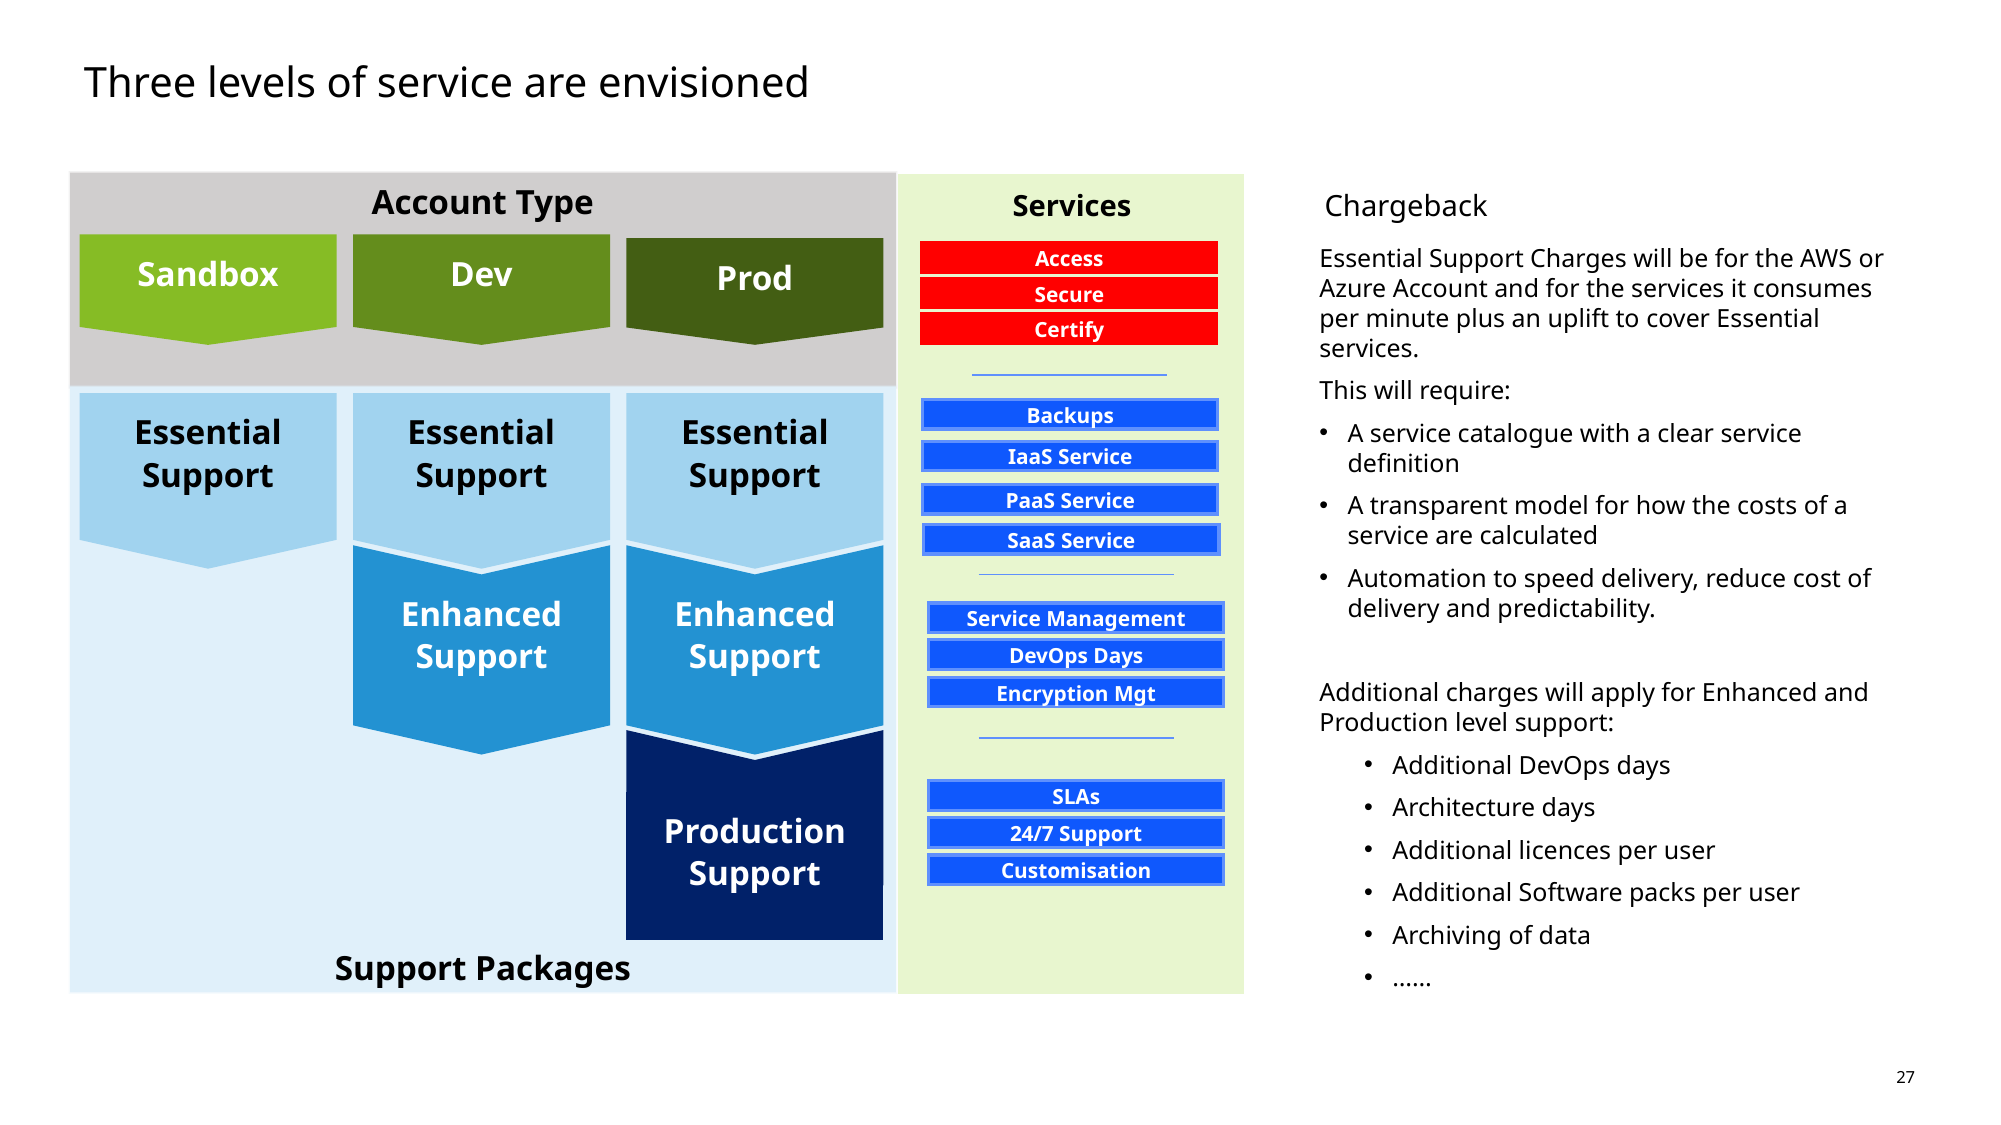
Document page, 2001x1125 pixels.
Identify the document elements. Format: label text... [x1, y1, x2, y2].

text_box Dev [354, 235, 609, 344]
text_box Certify [921, 313, 1217, 344]
text_box Services [901, 187, 1243, 223]
text_box Essential Support [81, 394, 336, 568]
text_box Support Packages [70, 386, 896, 993]
text_box Access [921, 242, 1217, 273]
text_box DevOps Days [928, 639, 1224, 670]
slide_number 27 [1880, 1068, 1916, 1089]
text_box Enhanced Support [627, 547, 882, 753]
text_box Encryption Mgt [928, 677, 1224, 707]
text_box Prod [627, 239, 882, 344]
text_box Essential Support [354, 394, 609, 568]
text_box Essential Support [627, 394, 882, 568]
text_box [899, 176, 1243, 993]
text_box Production Support [627, 793, 882, 939]
text_box SaaS Service [923, 524, 1220, 555]
text_box [627, 732, 882, 793]
text_box Chargeback [1324, 187, 1489, 223]
text_box Essential Support Charges will be for the AWS or Azure Account and for the services it consumes per minute plus an uplift to cover Essential services. This will require: A service catalogue with a clear service definition A transparent model for how the costs of a service are calculated Automation to speed delivery, reduce cost of delivery and predictability. Additional charges will apply for Enhanced and Production level support: Additional DevOps days Architecture days Additional licences per user Additional Software packs per user Archiving of data …… [1319, 242, 1910, 1077]
text_box Service Management [928, 602, 1224, 633]
text_box Backups [922, 399, 1218, 430]
text_box PaaS Service [922, 484, 1218, 514]
text_box Sandbox [81, 235, 336, 344]
text_box Customisation [928, 855, 1224, 885]
title Three levels of service are envisioned [83, 55, 1917, 107]
text_box Enhanced Support [354, 547, 609, 753]
text_box IaaS Service [922, 441, 1218, 471]
text_box Secure [921, 278, 1217, 308]
text_box Account Type [70, 172, 896, 386]
text_box SLAs [928, 780, 1224, 811]
text_box 24/7 Support [928, 817, 1224, 848]
